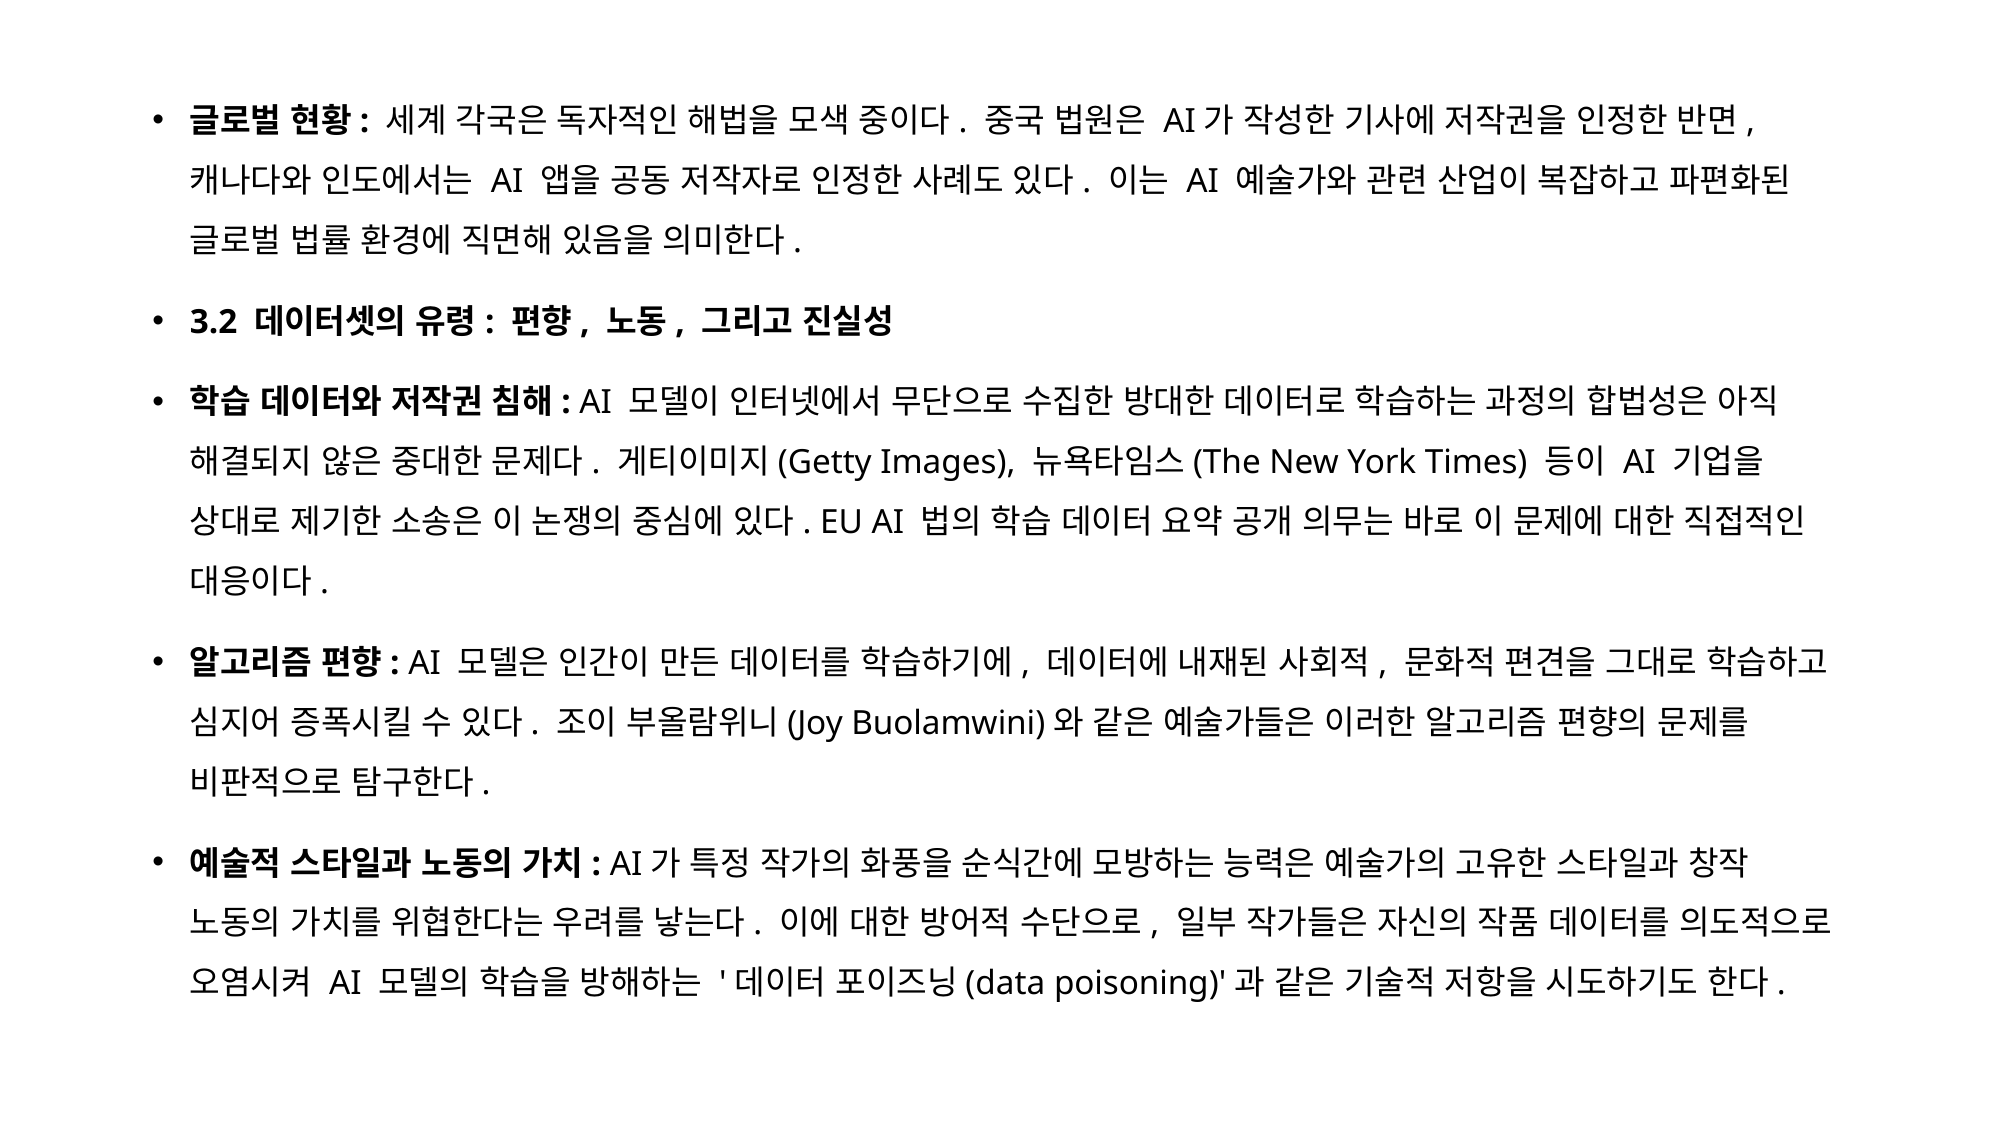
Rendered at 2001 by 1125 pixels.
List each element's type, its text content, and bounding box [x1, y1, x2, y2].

list 글로벌 현황: 세계 각국은 독자적인 해법을 모색 중이다. 중국 법원은 AI가 작성한 기사에 저작권을 인정한 반면, 캐나다와 인도에서는 AI 앱을 공동 저작자로 인정한 사례도 있다. 이는 AI 예술가와 관련 산업이 복잡하고 파편화된 글로벌 법률 환경에 직면해 있음을 의미한다. 3.2 데이터셋의 유령: 편향, 노동, 그리고 진실성 학습 데이터와 저작권 침해: AI 모델이 인터넷에서 무단으로 수집한 방대한 데이터로 학습하는 과정의 합법성은 아직 해결되지 않은 중대한 문제다. 게티이미지(Getty Images), 뉴욕타임스(The New York Times) 등이 AI 기업을 상대로 제기한 소송은 이 논쟁의 중심에 있다. EU AI 법의 학습 데이터 요약 공개 의무는 바로 이 문제에 대한 직접적인 대응이다. 알고리즘 편향: AI 모델은 인간이 만든 데이터를 학습하기에, 데이터에 내재된 사회적, 문화적 편견을 그대로 학습하고 심지어 증폭시킬 수 있다. 조이 부올람위니(Joy Buolamwini)와 같은 예술가들은 이러한 알고리즘 편향의 문제를 비판적으로 탐구한다. 예술적 스타일과 노동의 가치: AI가 특정 작가의 화풍을 순식간에 모방하는 능력은 예술가의 고유한 스타일과 창작 노동의 가치를 위협한다는 우려를 낳는다. 이에 대한 방어적 수단으로, 일부 작가들은 자신의 작품 데이터를 의도적으로 오염시켜 AI 모델의 학습을 방해하는 '데이터 포이즈닝(data poisoning)'과 같은 기술적 저항을 시도하기도 한다. [137, 72, 1863, 1091]
